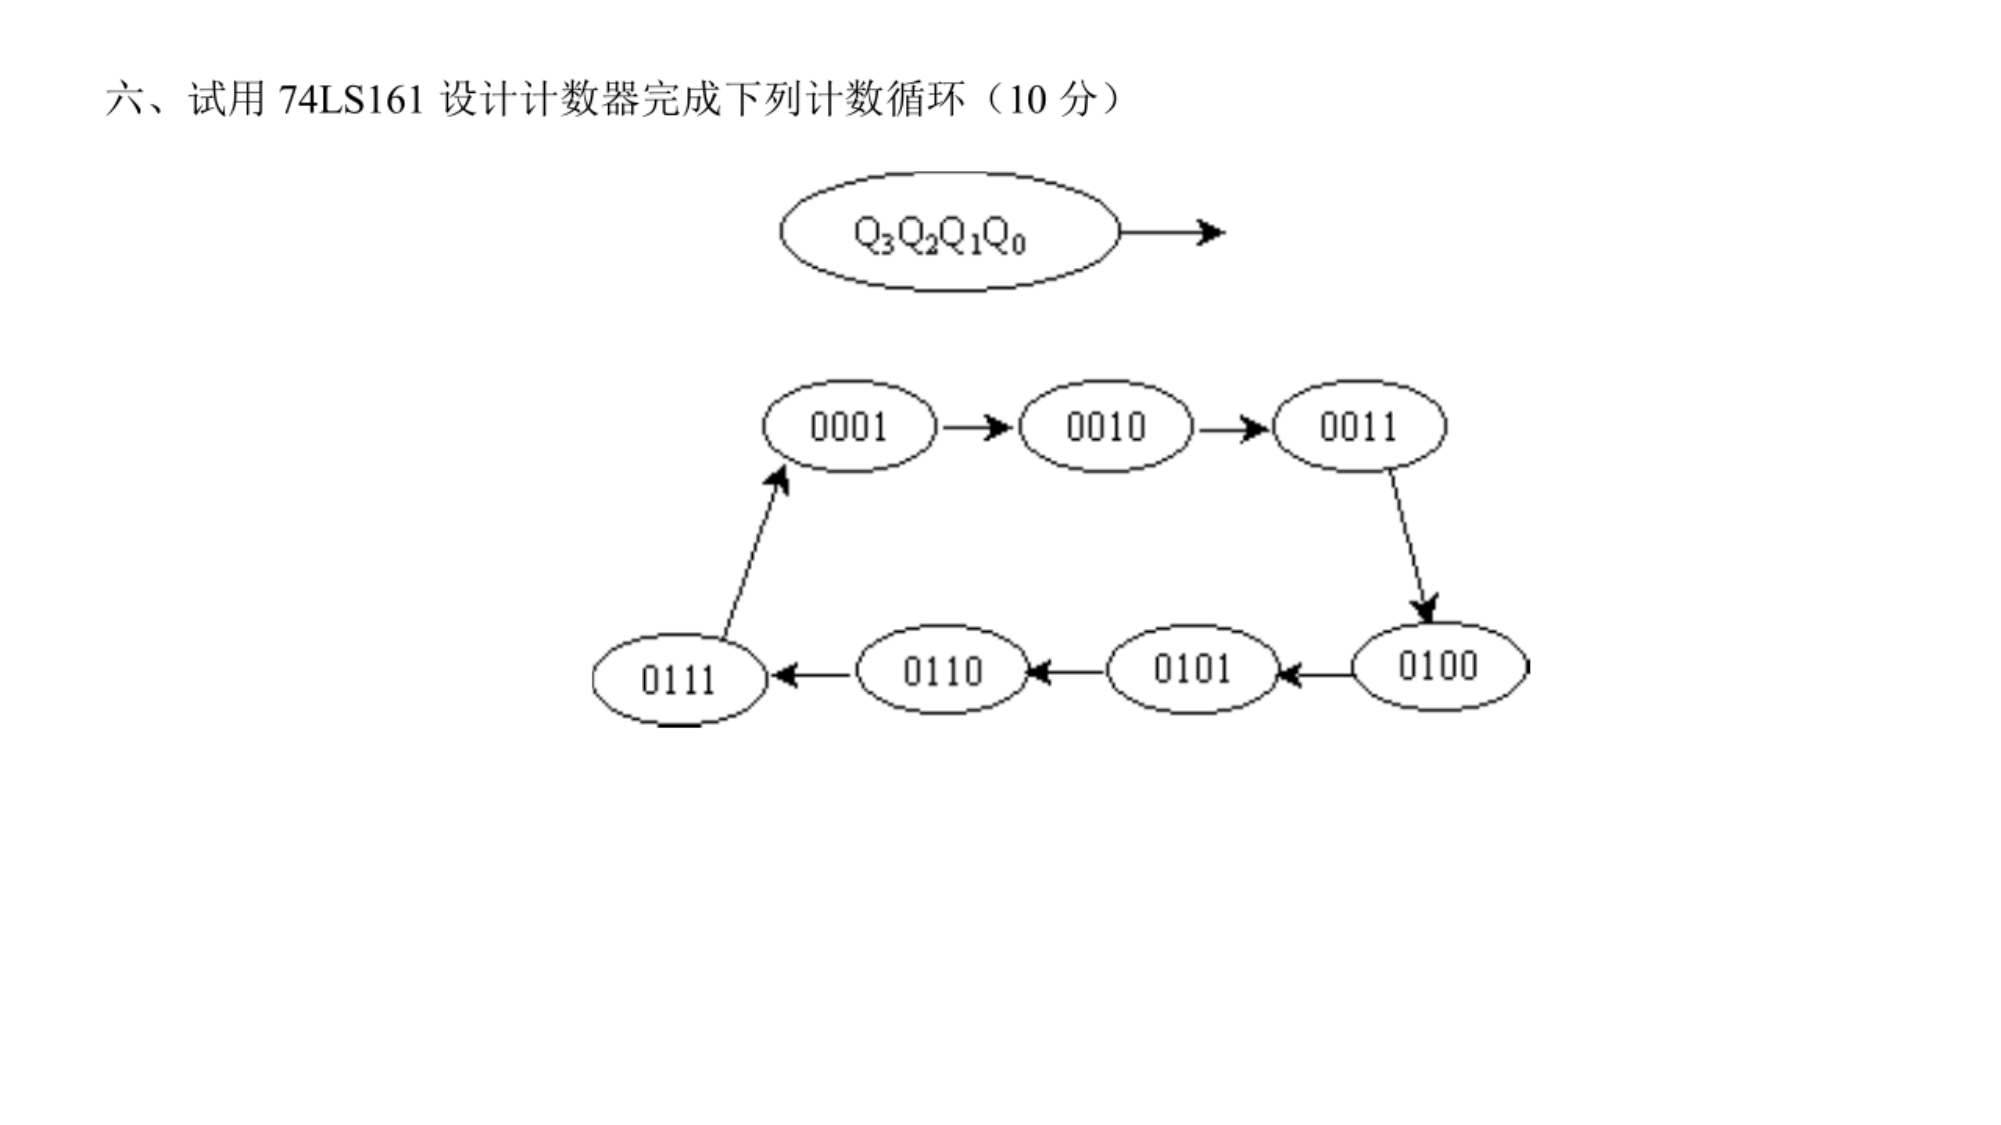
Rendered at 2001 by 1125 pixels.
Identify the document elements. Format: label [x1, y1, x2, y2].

picture [39, 31, 1704, 764]
